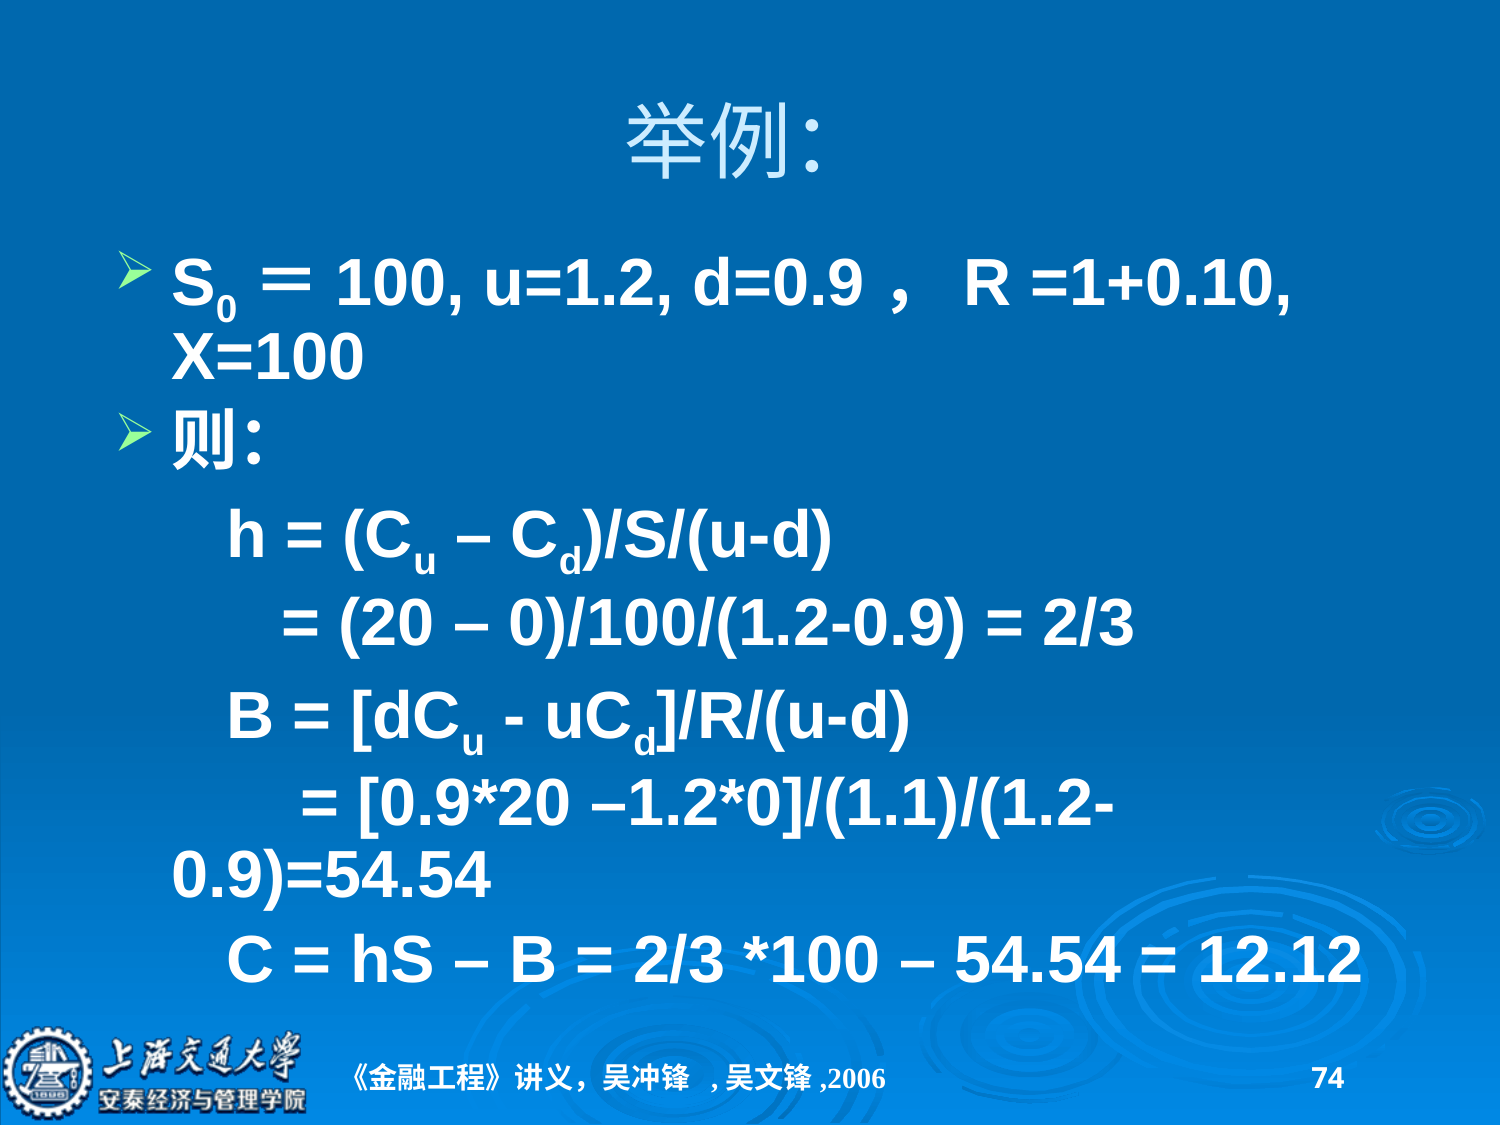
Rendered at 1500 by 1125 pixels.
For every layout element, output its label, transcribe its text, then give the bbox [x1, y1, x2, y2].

title 举例： [75, 45, 1425, 233]
picture [0, 1017, 313, 1125]
list S0＝100, u=1.2, d=0.9，R =1+0.10, X=100 则： h = (Cu – Cd)/S/(u-d) = (20 – 0)/100/(1.2-0.9) = 2/3 B = [dCu - uCd]/R/(u-d) = [0.9*20 –1.2*0]/(1.1)/(1.2-0.9)=54.54 C = hS – B = 2/3 *100 – 54.54 = 12.12 [99, 232, 1425, 976]
